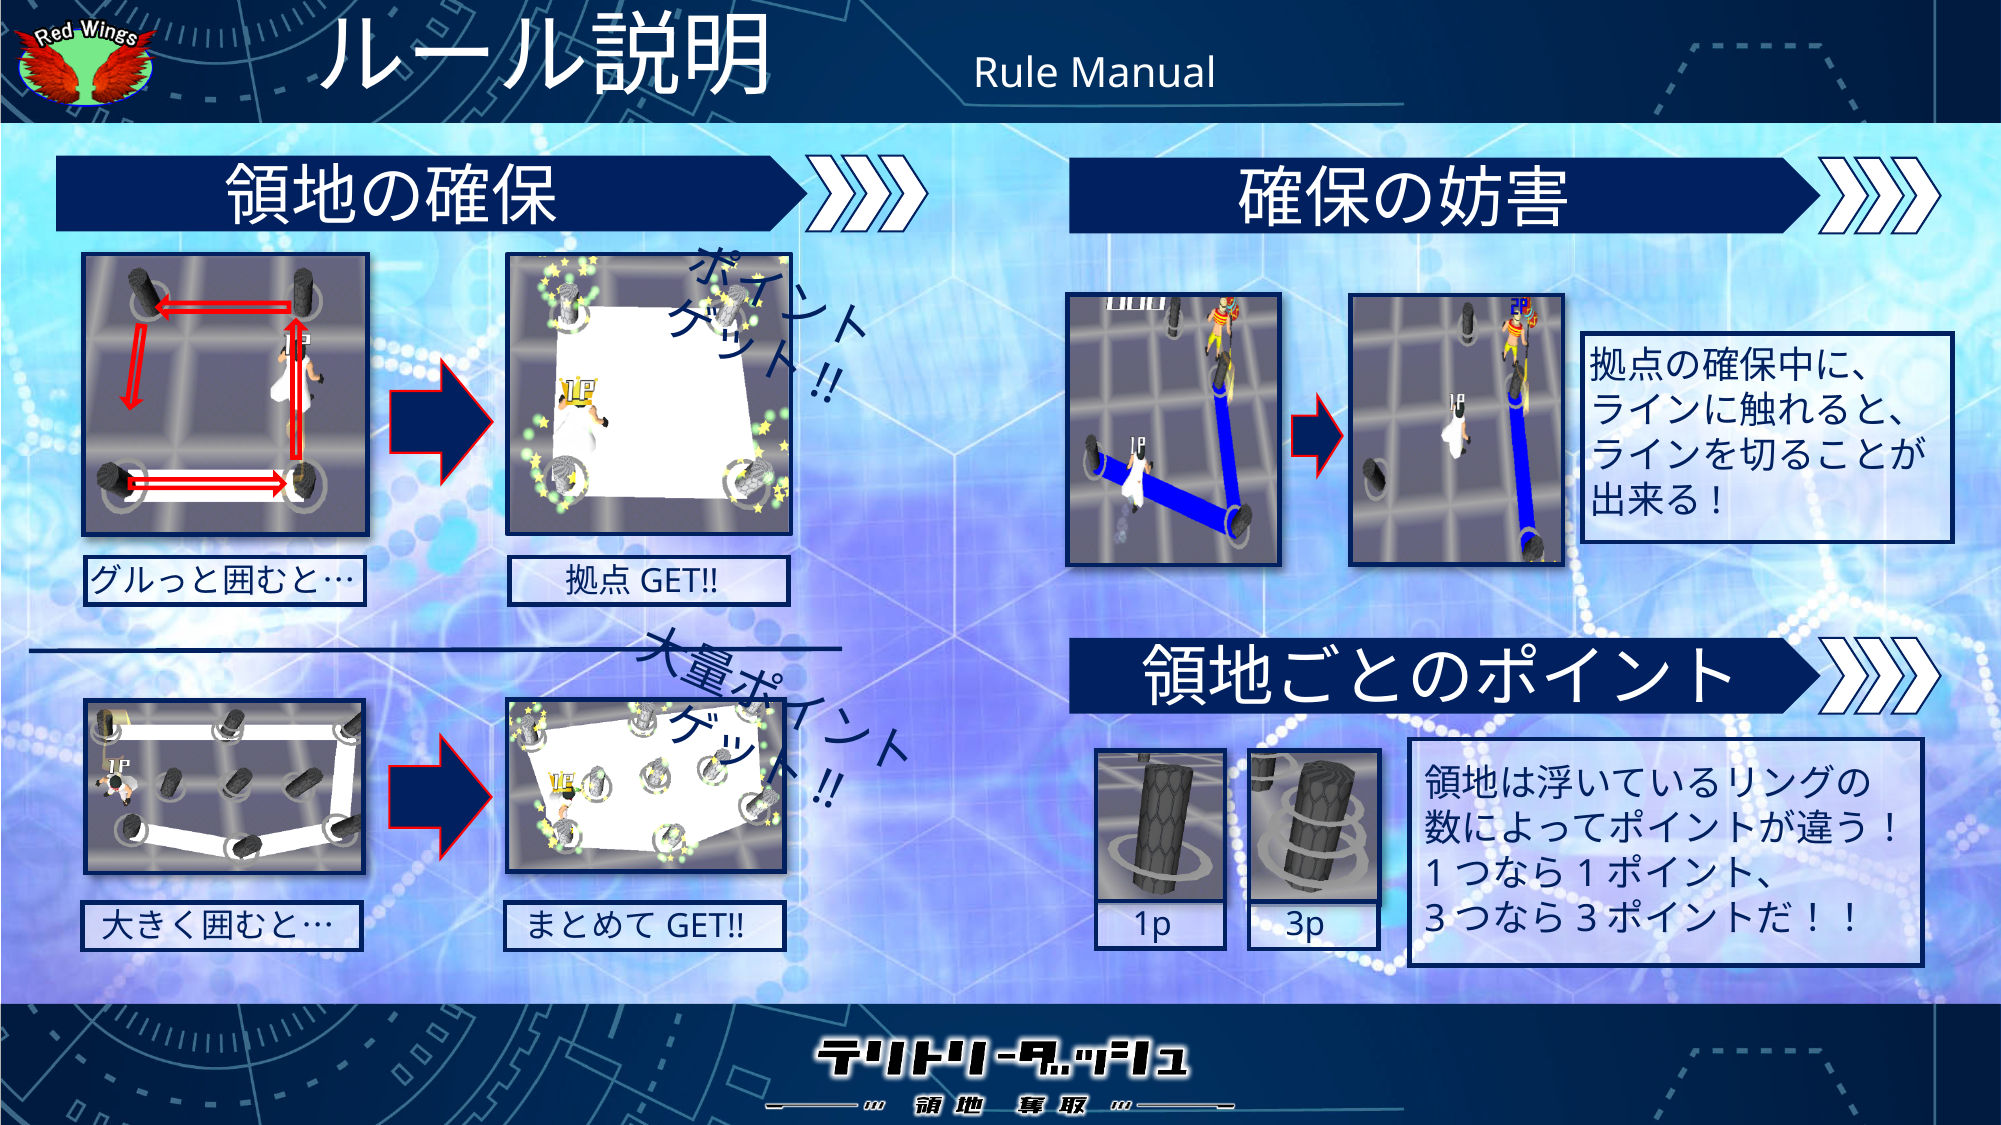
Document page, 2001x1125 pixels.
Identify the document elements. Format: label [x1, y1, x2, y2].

picture [1352, 297, 1561, 563]
picture [1069, 297, 1278, 563]
picture [1251, 752, 1377, 903]
picture [4, 0, 168, 121]
picture [753, 1029, 1249, 1123]
text_box [1069, 637, 1941, 714]
picture [1098, 752, 1223, 901]
text_box [85, 256, 365, 532]
picture [509, 256, 789, 532]
picture [87, 702, 361, 871]
picture [509, 701, 783, 869]
text_box [56, 155, 928, 232]
text_box [1, 0, 2000, 1125]
text_box [1069, 157, 1941, 234]
